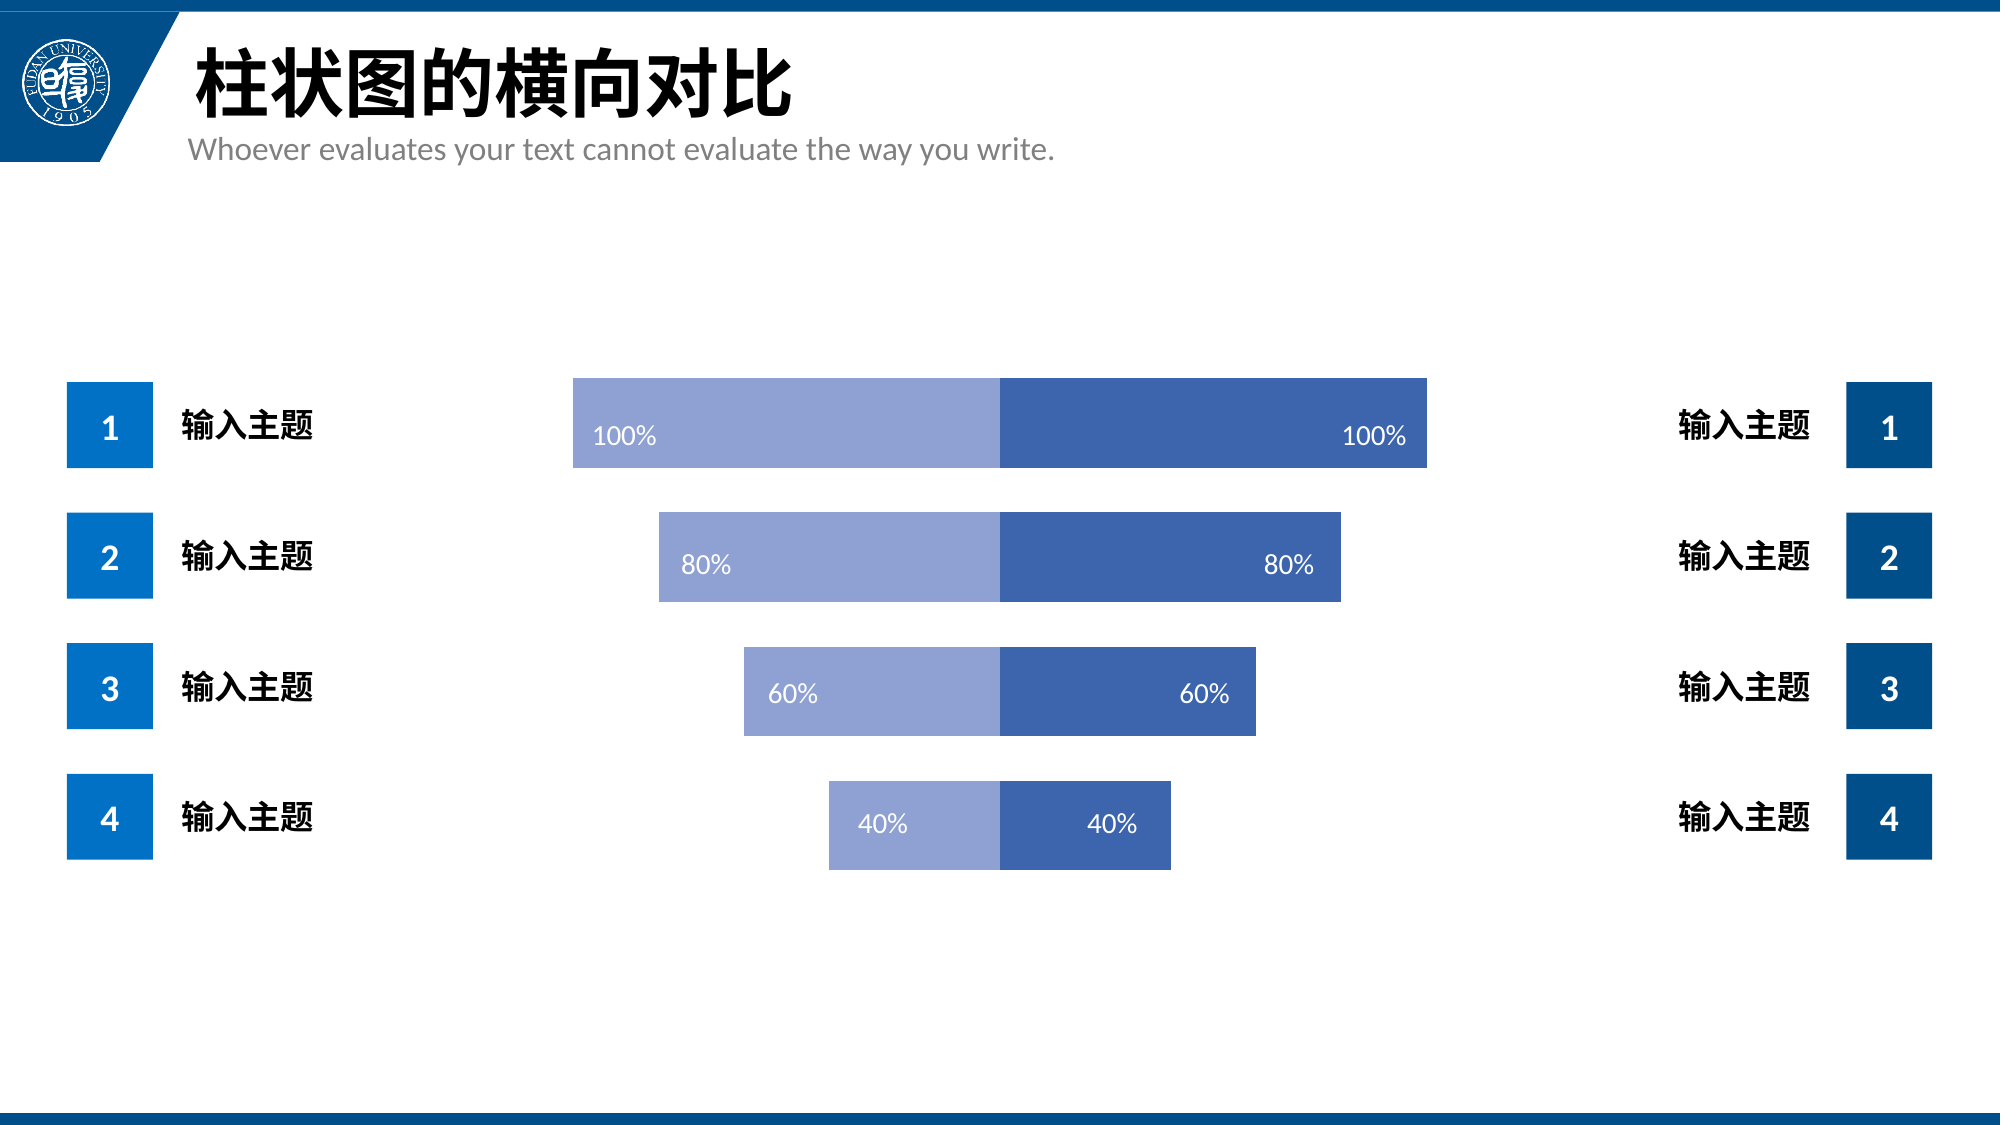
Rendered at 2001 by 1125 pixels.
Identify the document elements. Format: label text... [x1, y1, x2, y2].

text_box 输入主题 [1667, 397, 1827, 452]
text_box 1 [1845, 381, 1933, 469]
title 柱状图的横向对比 [179, 11, 1863, 162]
chart [333, 344, 1667, 904]
text_box 输入主题 [1667, 658, 1827, 714]
text_box 输入主题 [1667, 527, 1827, 583]
text_box 4 [66, 773, 154, 861]
text_box 输入主题 [1667, 789, 1827, 844]
picture [22, 39, 110, 126]
text_box 输入主题 [166, 658, 329, 714]
text_box 2 [1845, 512, 1933, 600]
text_box 4 [1845, 773, 1933, 861]
text_box 2 [66, 512, 154, 600]
text_box 输入主题 [166, 397, 329, 452]
text_box 3 [1845, 642, 1933, 730]
text_box 3 [66, 642, 154, 730]
text_box 输入主题 [166, 789, 329, 844]
text_box 1 [66, 381, 154, 469]
text_box 输入主题 [166, 527, 329, 583]
text_box Whoever evaluates your text cannot evaluate the way you write. [172, 119, 1343, 175]
